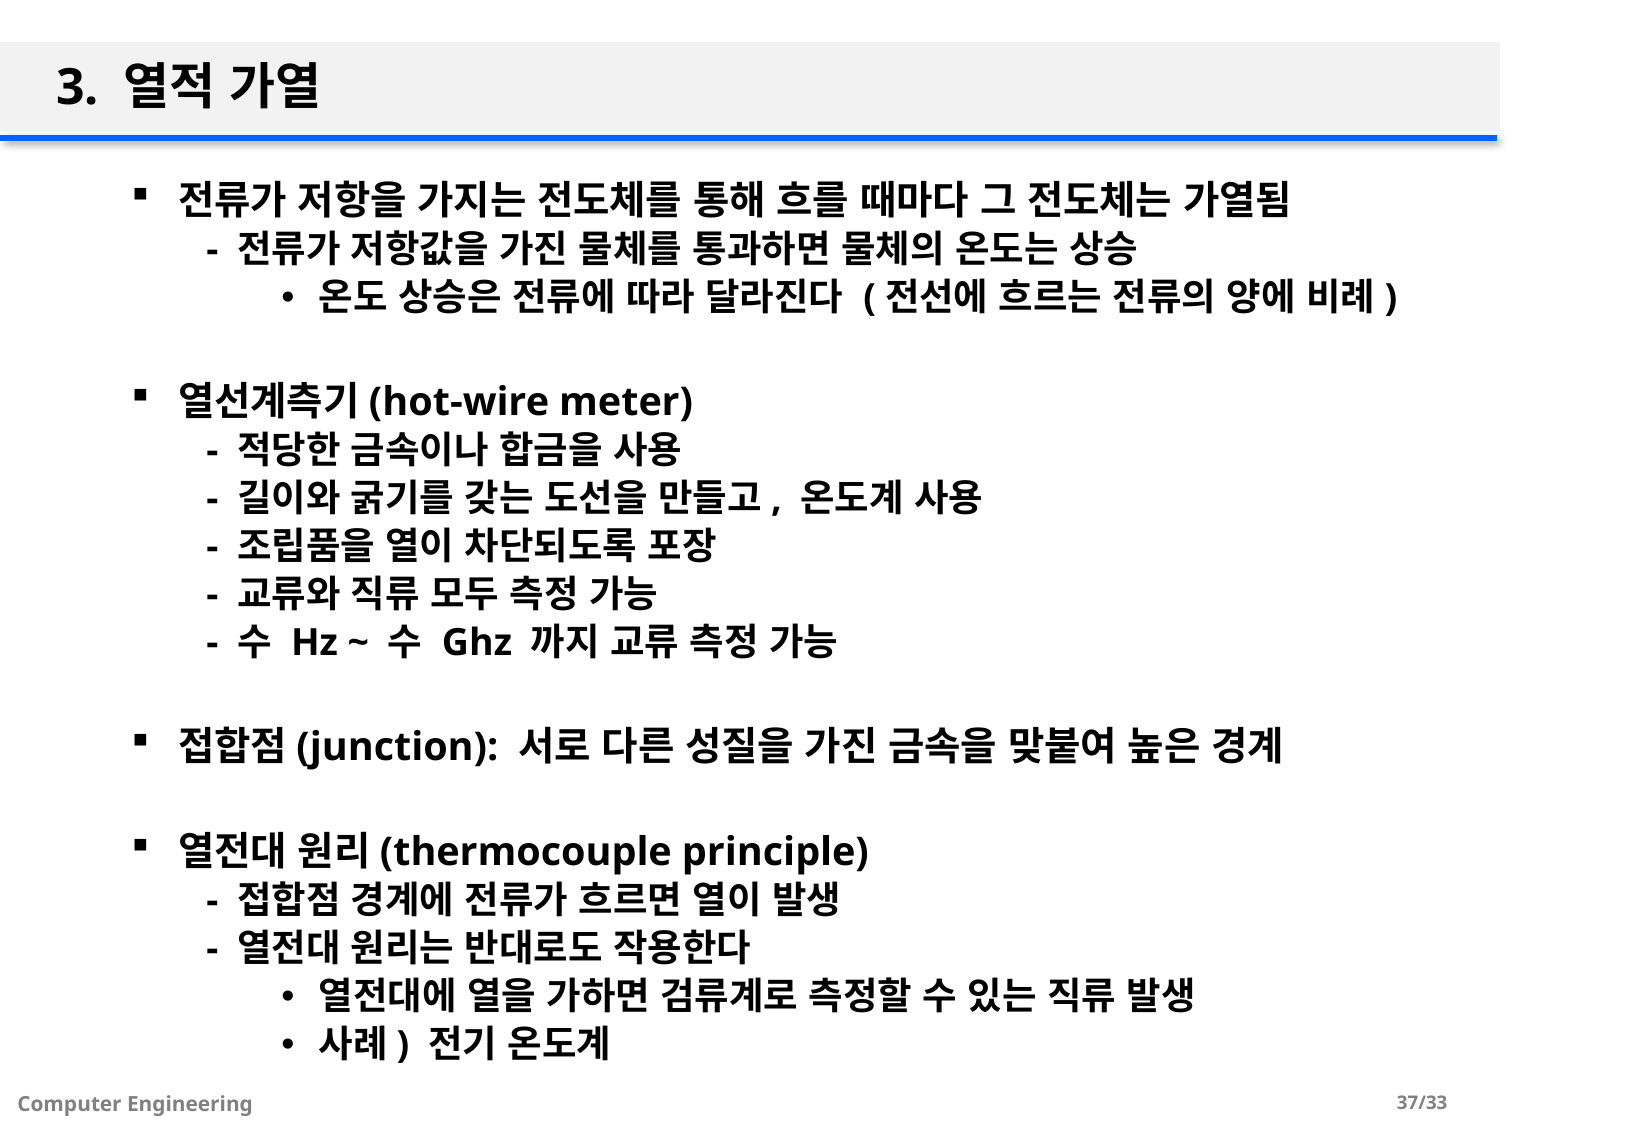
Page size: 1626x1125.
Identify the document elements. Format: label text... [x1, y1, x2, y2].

list 전류가 저항을 가지는 전도체를 통해 흐를 때마다 그 전도체는 가열됨 - 전류가 저항값을 가진 물체를 통과하면 물체의 온도는 상승 온도 상승은 전류에 따라 달라진다 (전선에 흐르는 전류의 양에 비례) 열선계측기(hot-wire meter) - 적당한 금속이나 합금을 사용 - 길이와 굵기를 갖는 도선을 만들고, 온도계 사용 - 조립품을 열이 차단되도록 포장 - 교류와 직류 모두 측정 가능 - 수 Hz ~ 수 Ghz 까지 교류 측정 가능 접합점(junction): 서로 다른 성질을 가진 금속을 맞붙여 높은 경계 열전대 원리(thermocouple principle) - 접합점 경계에 전류가 흐르면 열이 발생 - 열전대 원리는 반대로도 작용한다 열전대에 열을 가하면 검류계로 측정할 수 있는 직류 발생 사례) 전기 온도계 [41, 172, 1459, 1048]
title 3. 열적 가열 [41, 42, 1459, 128]
